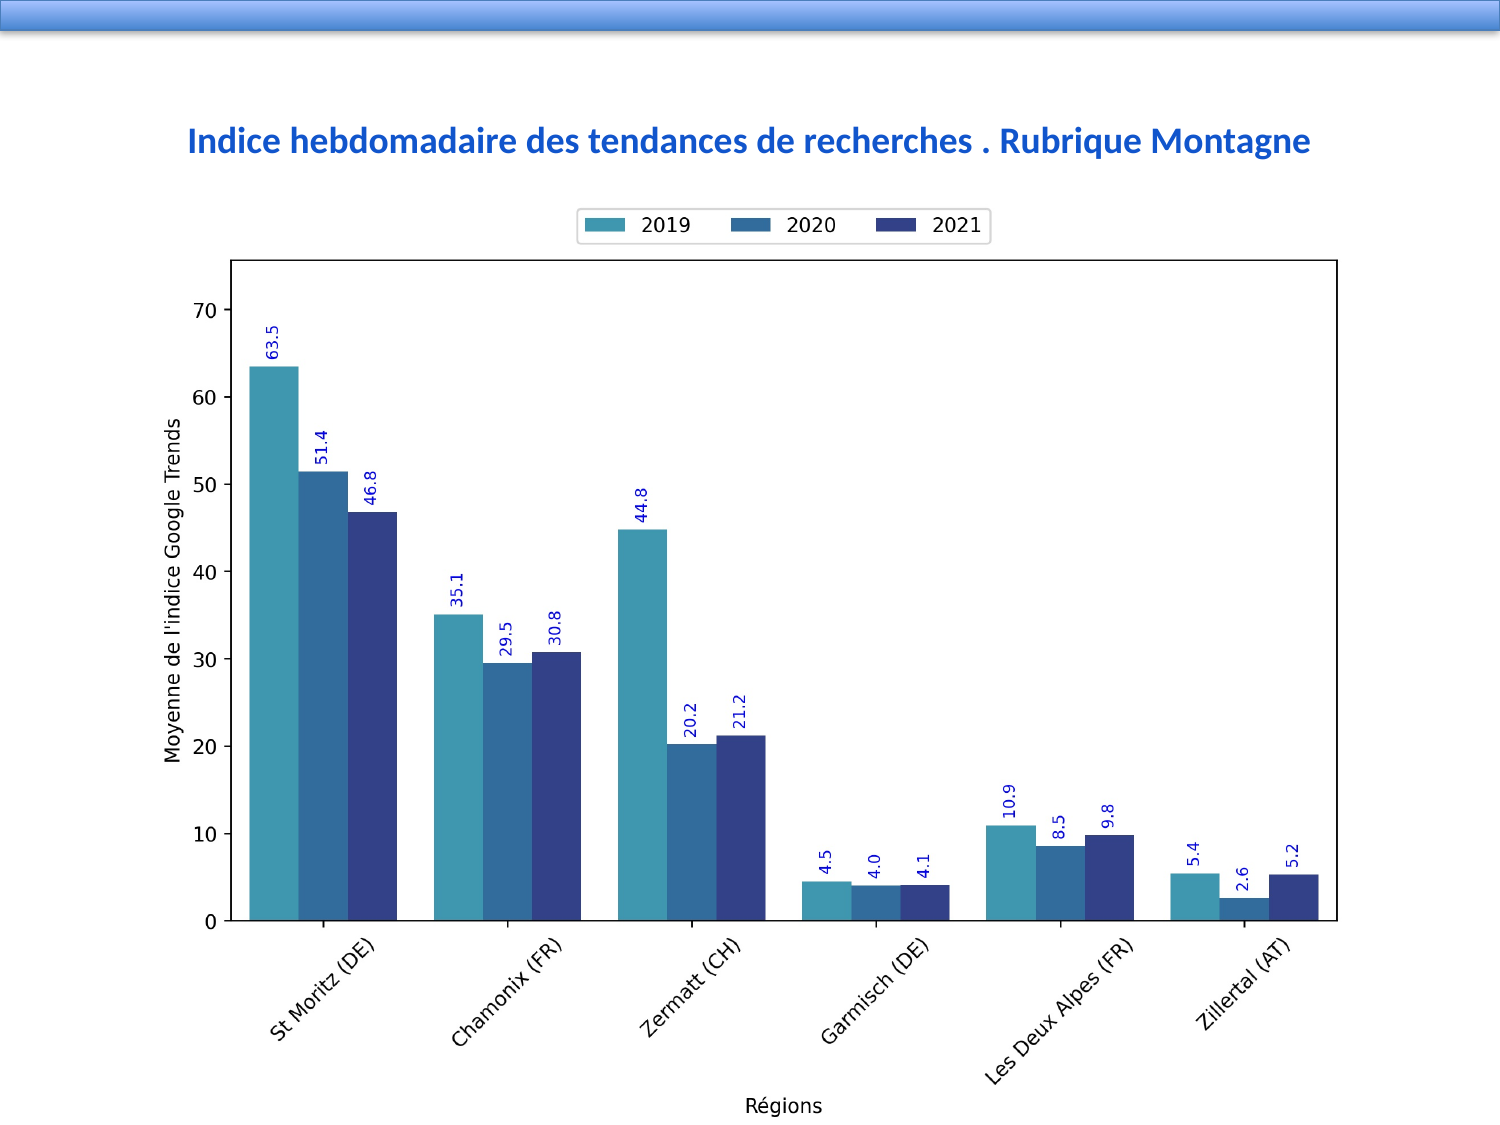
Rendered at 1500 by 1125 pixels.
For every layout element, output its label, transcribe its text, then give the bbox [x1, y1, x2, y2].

text_box [0, 0, 1500, 31]
picture [149, 194, 1351, 1125]
title Indice hebdomadaire des tendances de recherches . Rubrique Montagne [75, 45, 1425, 233]
